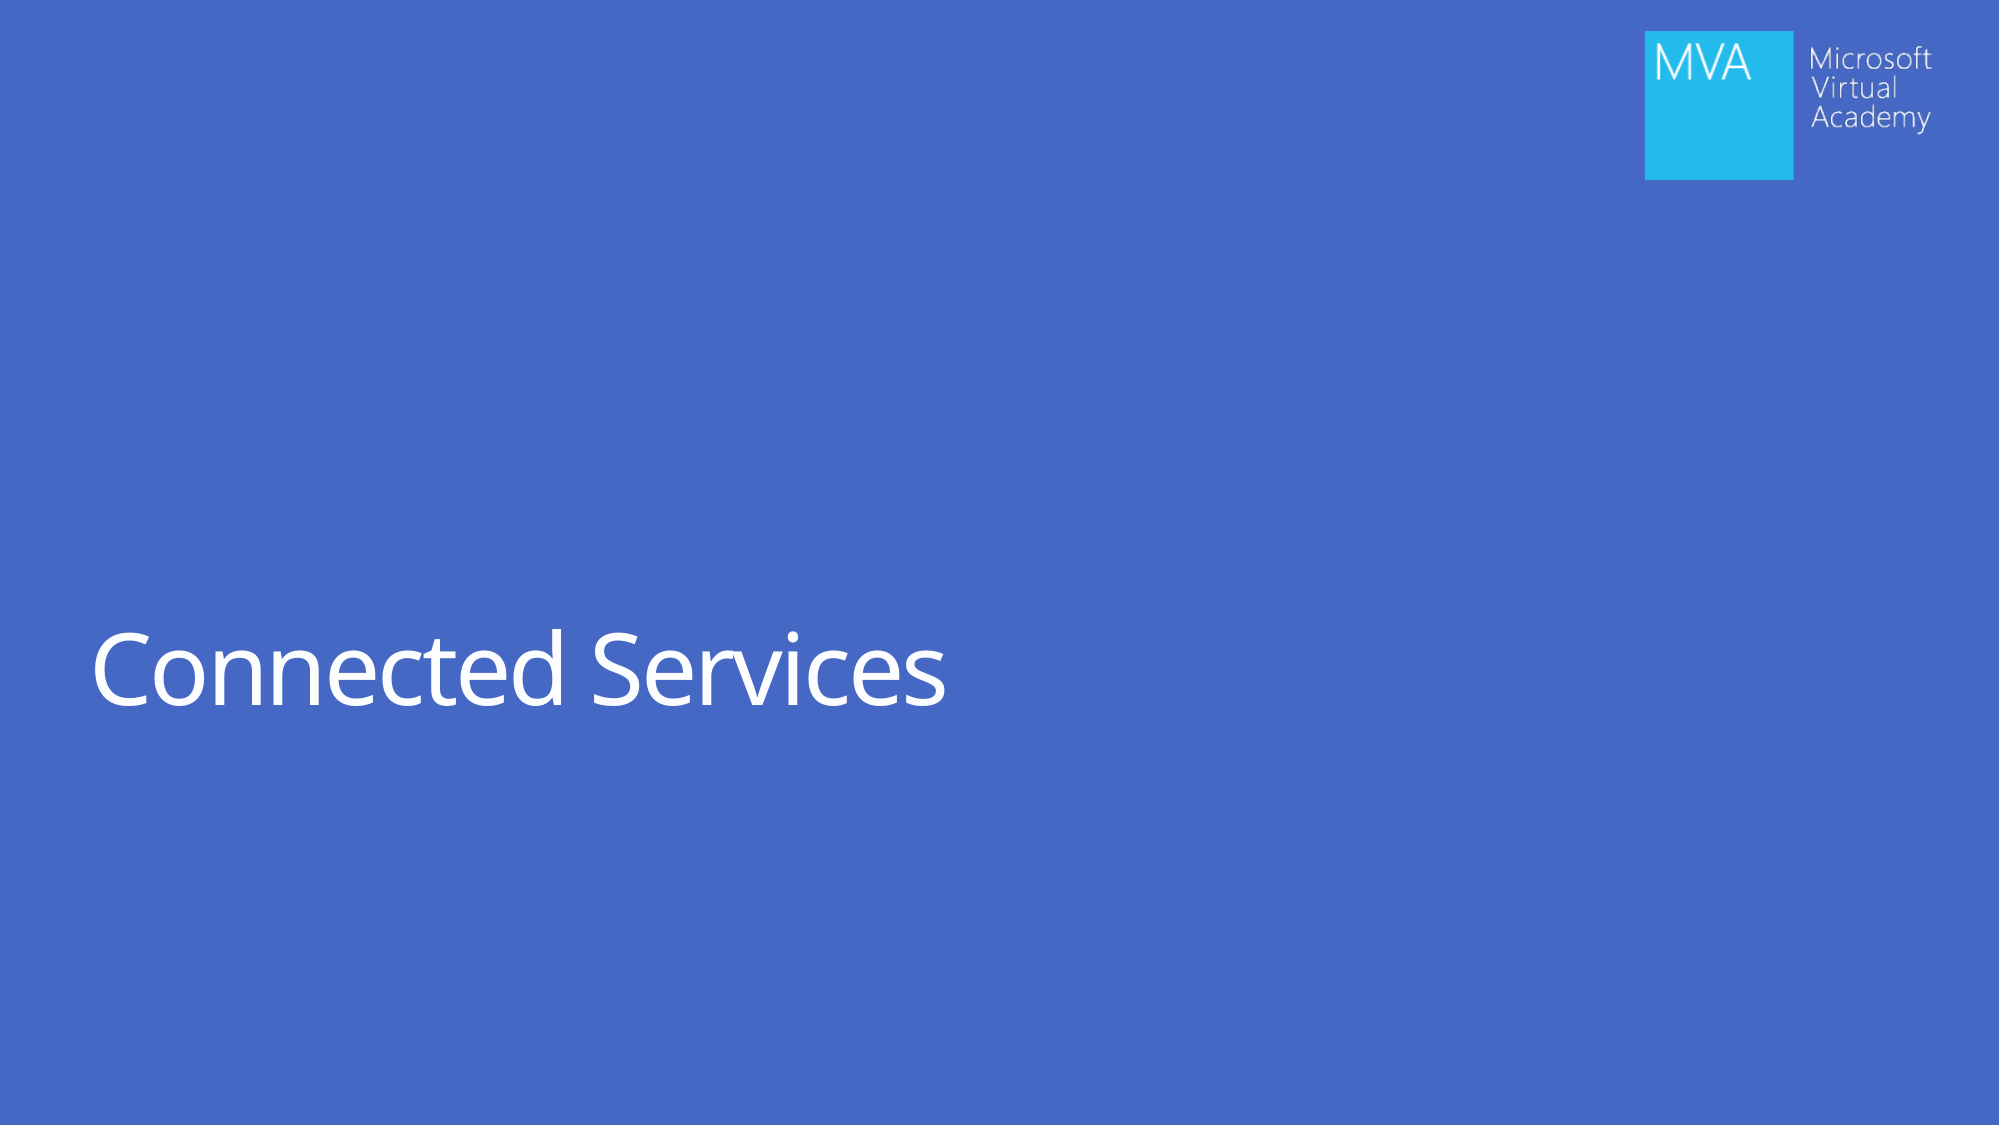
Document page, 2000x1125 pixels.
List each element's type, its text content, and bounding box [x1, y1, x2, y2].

picture [1644, 31, 1978, 180]
title Connected Services [89, 619, 1953, 937]
